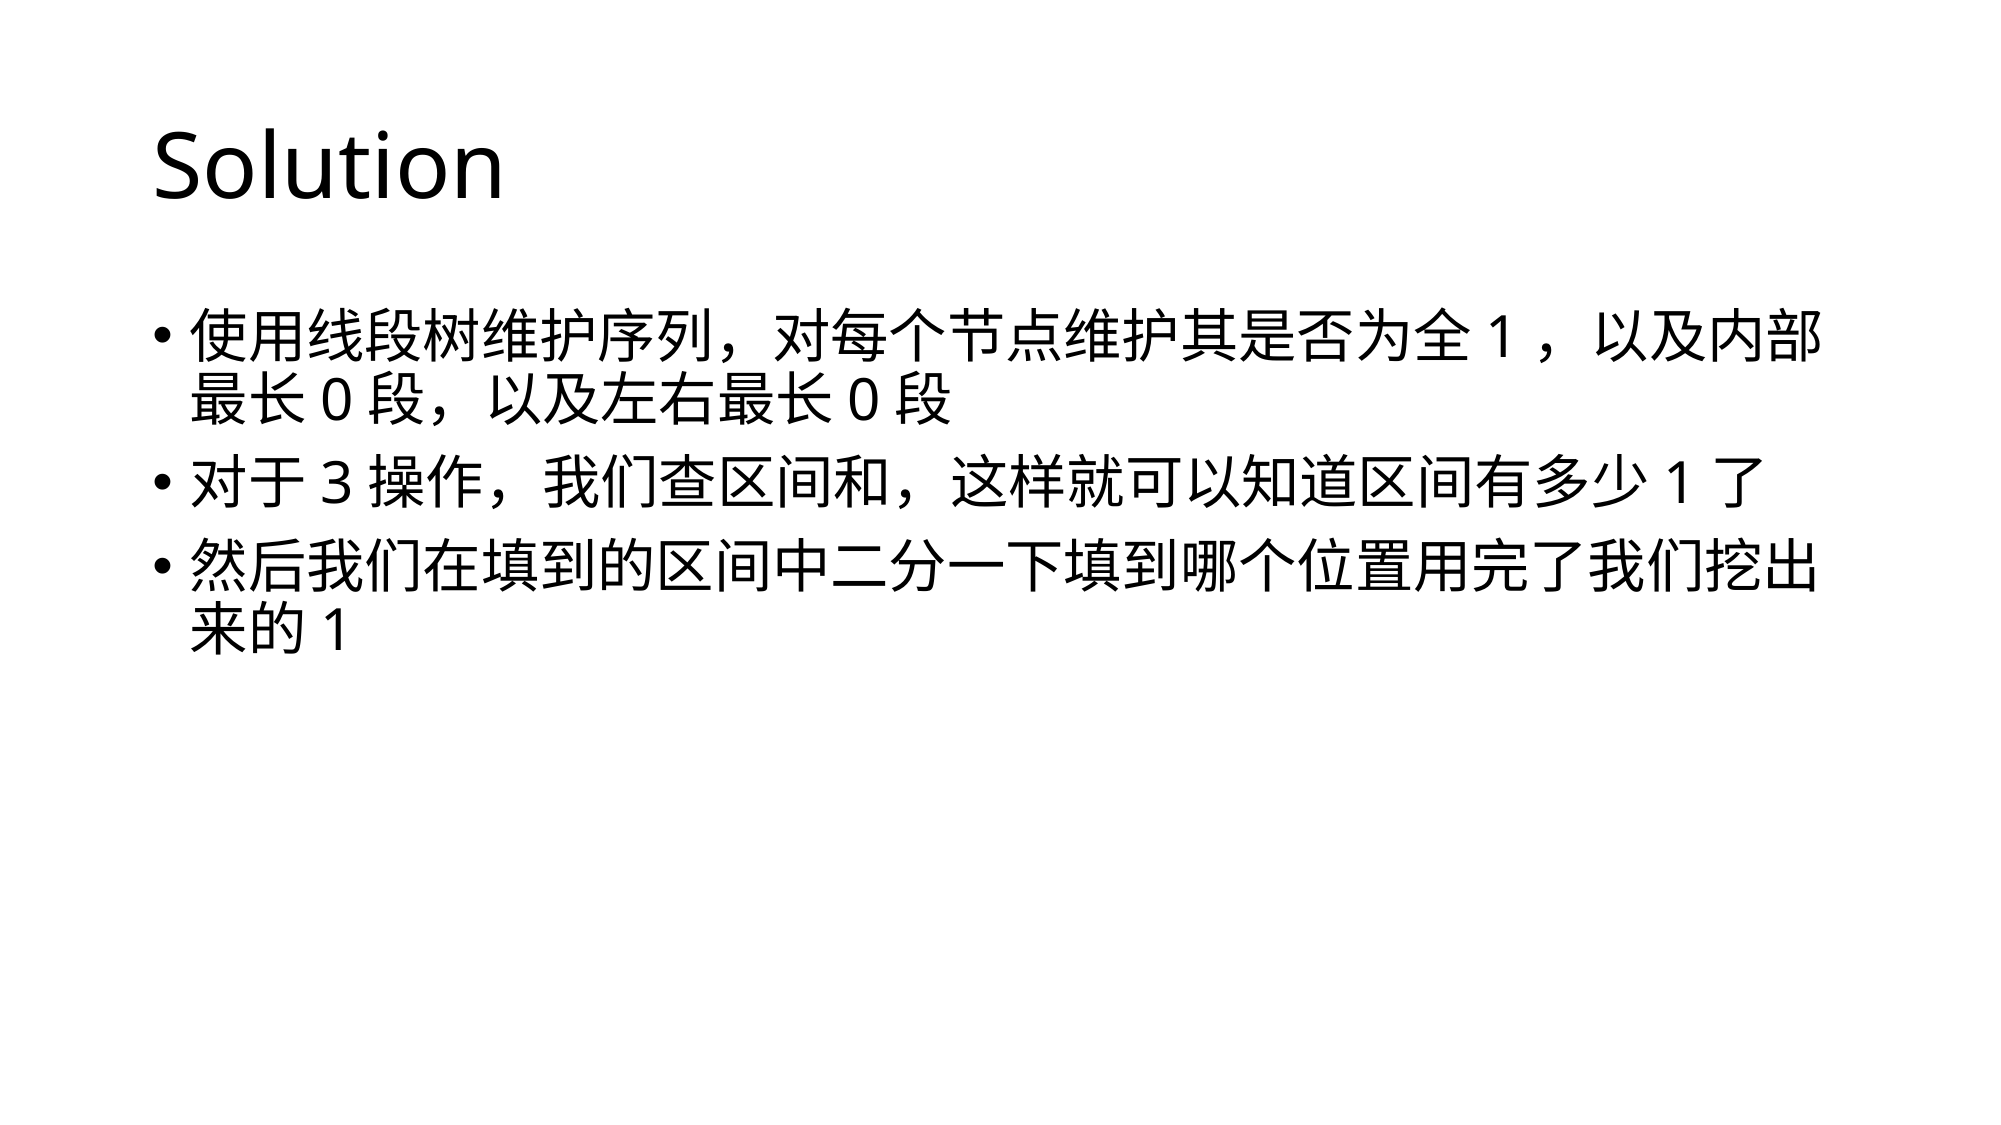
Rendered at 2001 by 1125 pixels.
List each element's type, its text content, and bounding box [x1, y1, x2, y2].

title Solution [137, 59, 1863, 278]
list 使用线段树维护序列，对每个节点维护其是否为全1，以及内部最长0段，以及左右最长0段 对于3操作，我们查区间和，这样就可以知道区间有多少1了 然后我们在填到的区间中二分一下填到哪个位置用完了我们挖出来的1 [137, 299, 1863, 1014]
